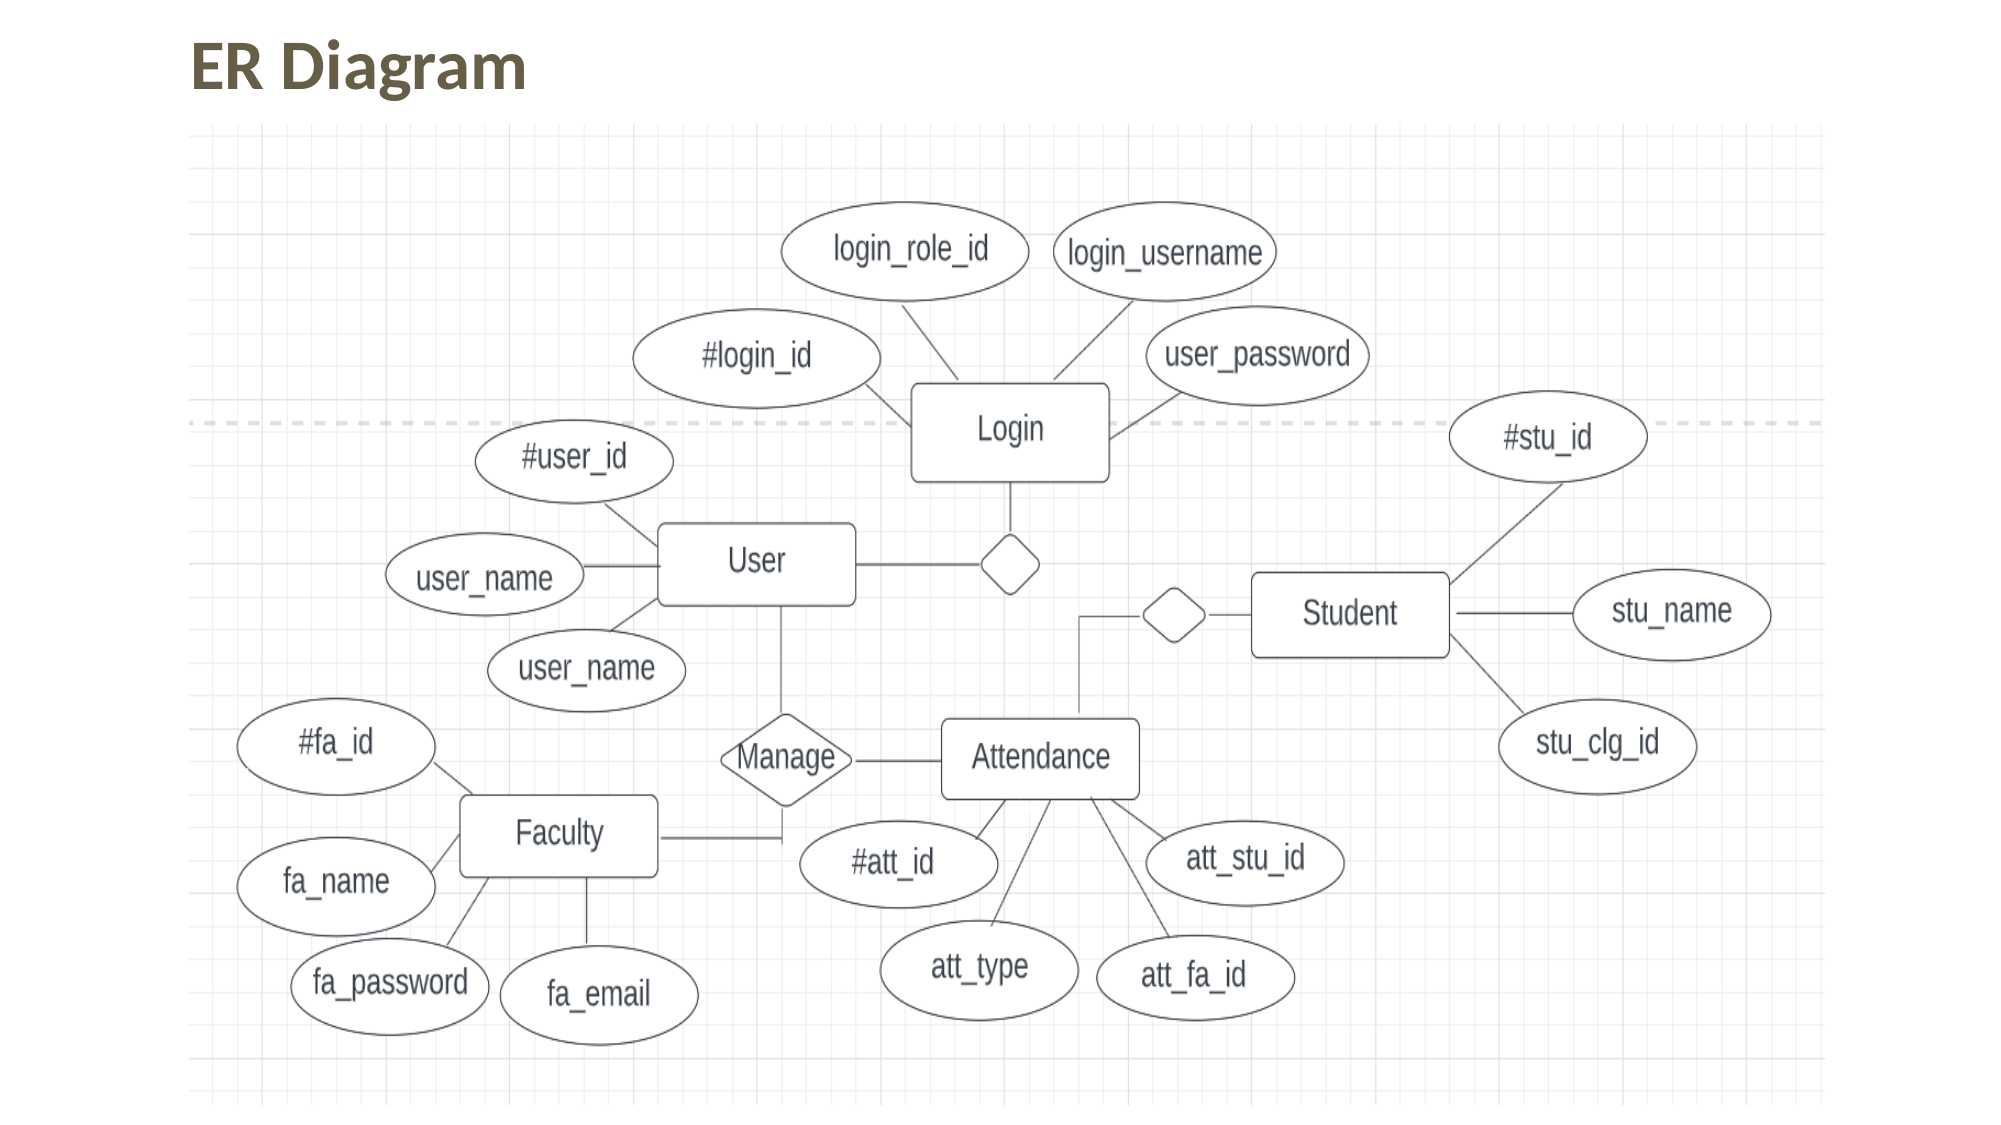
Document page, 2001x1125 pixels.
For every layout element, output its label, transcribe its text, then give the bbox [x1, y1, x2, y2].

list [189, 124, 1825, 1106]
title ER Diagram [175, 20, 1826, 113]
